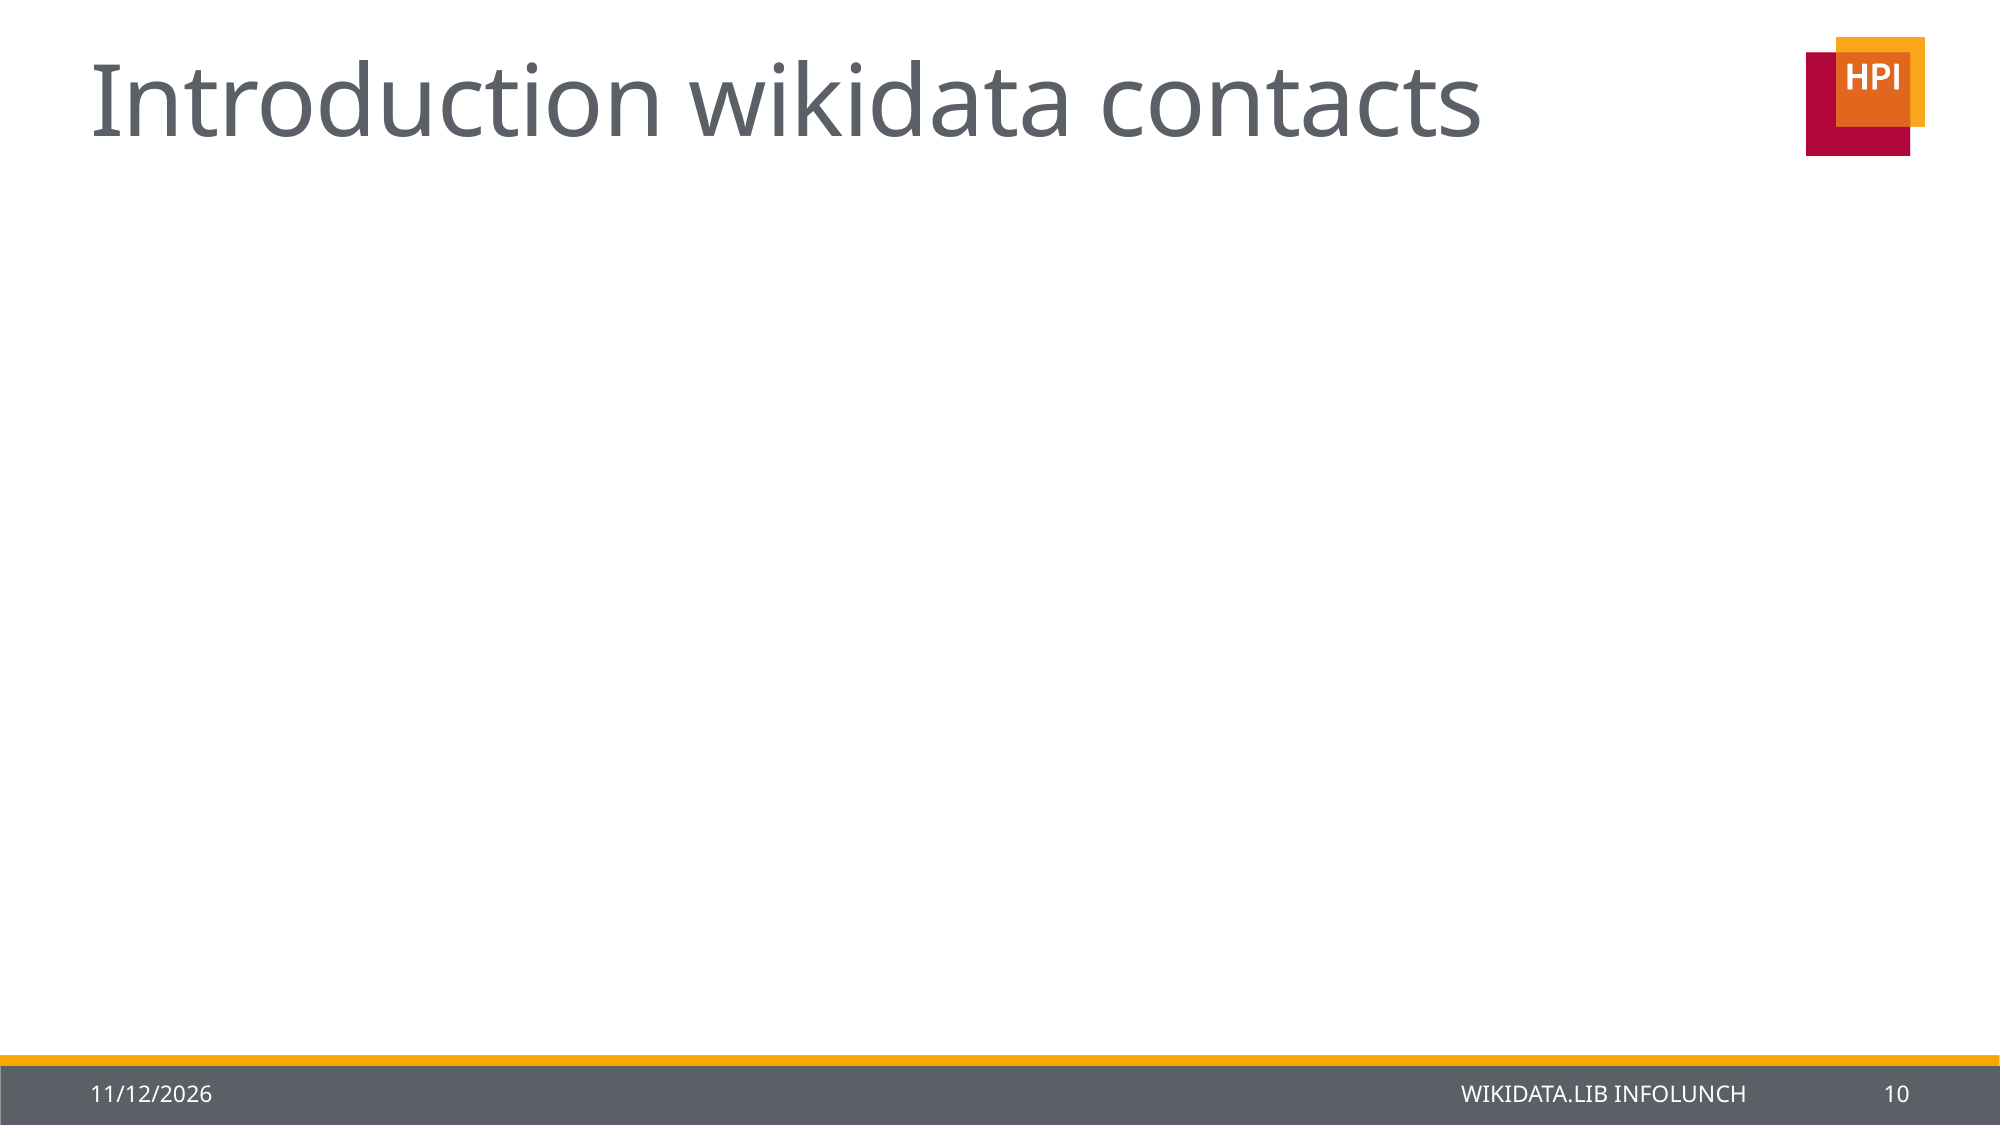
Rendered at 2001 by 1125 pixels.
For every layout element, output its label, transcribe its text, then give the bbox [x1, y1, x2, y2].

footer Wikidata.lib Infolunch [238, 1065, 1763, 1125]
slide_number 22-Jan-14 [75, 1065, 233, 1125]
title Introduction wikidata contacts [75, 0, 1732, 165]
slide_number 10 [1768, 1065, 1926, 1125]
picture [1806, 37, 1925, 156]
